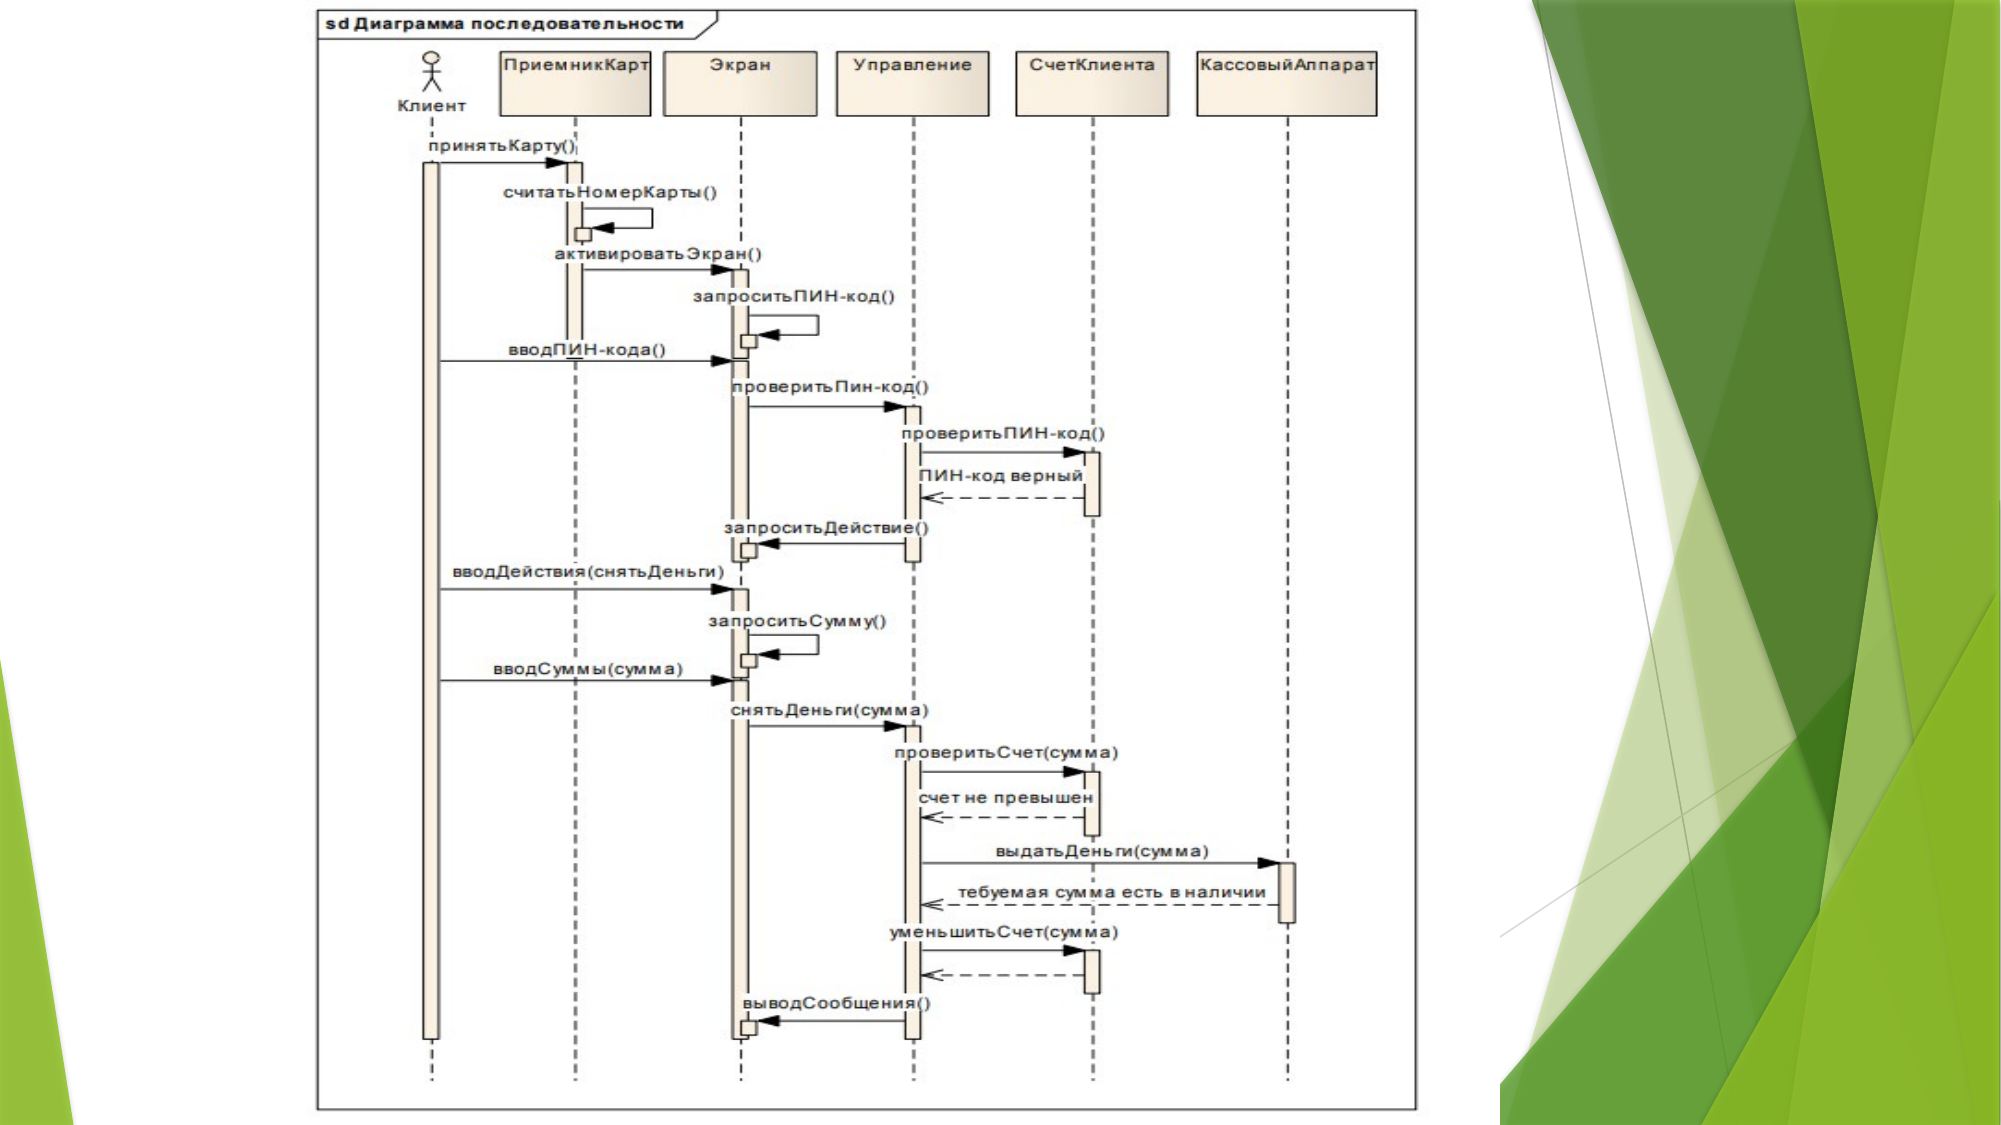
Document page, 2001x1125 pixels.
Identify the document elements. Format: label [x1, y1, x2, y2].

picture [261, 0, 1501, 1125]
